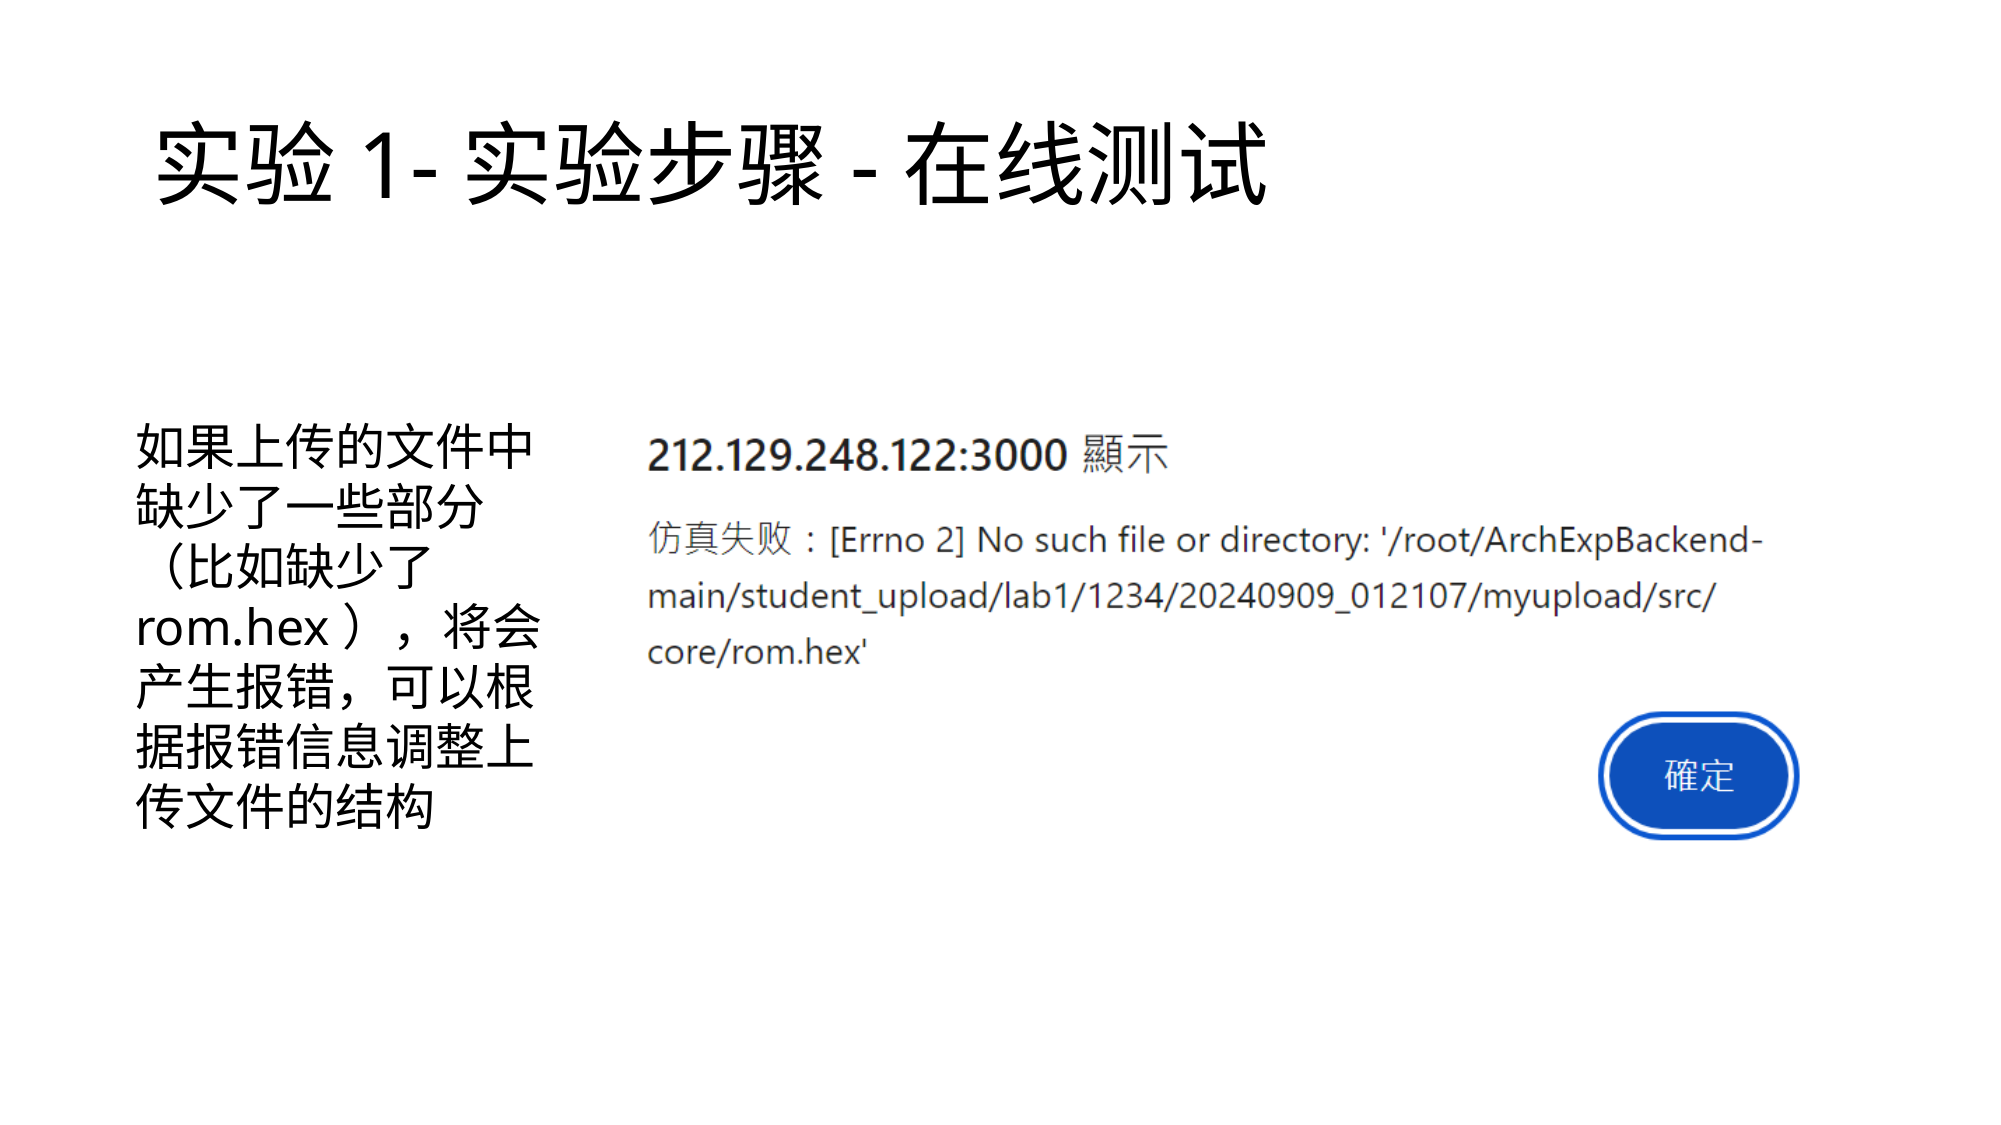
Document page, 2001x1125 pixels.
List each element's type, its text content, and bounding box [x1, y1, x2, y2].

text_box 如果上传的文件中缺少了一些部分（比如缺少了rom.hex），将会产生报错，可以根据报错信息调整上传文件的结构 [120, 408, 598, 844]
picture [598, 408, 1825, 867]
title 实验1-实验步骤-在线测试 [137, 59, 1863, 278]
